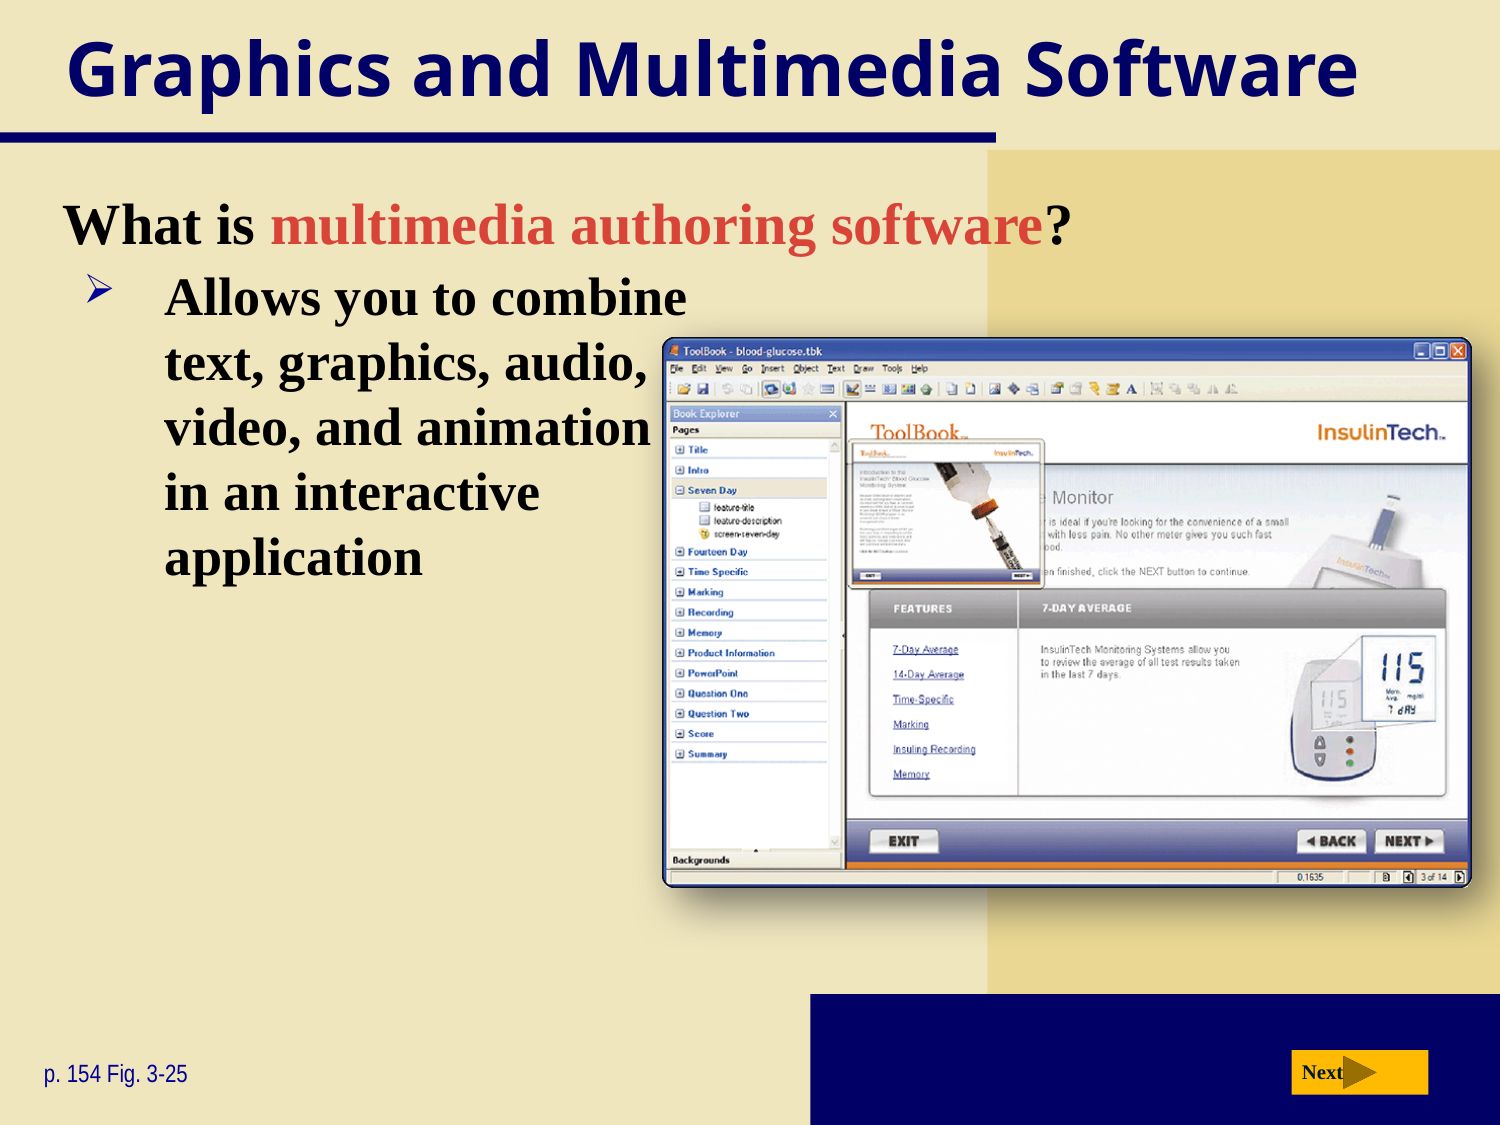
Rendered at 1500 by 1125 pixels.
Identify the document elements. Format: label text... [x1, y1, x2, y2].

text_box p. 154 Fig. 3-25 [29, 1050, 225, 1095]
title Graphics and Multimedia Software [49, 0, 1459, 133]
list What is multimedia authoring software? [47, 178, 1457, 276]
picture [662, 337, 1472, 888]
text_box Allows you to combine text, graphics, audio, video, and animation in an interactive application [49, 253, 1459, 700]
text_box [1286, 1049, 1429, 1095]
